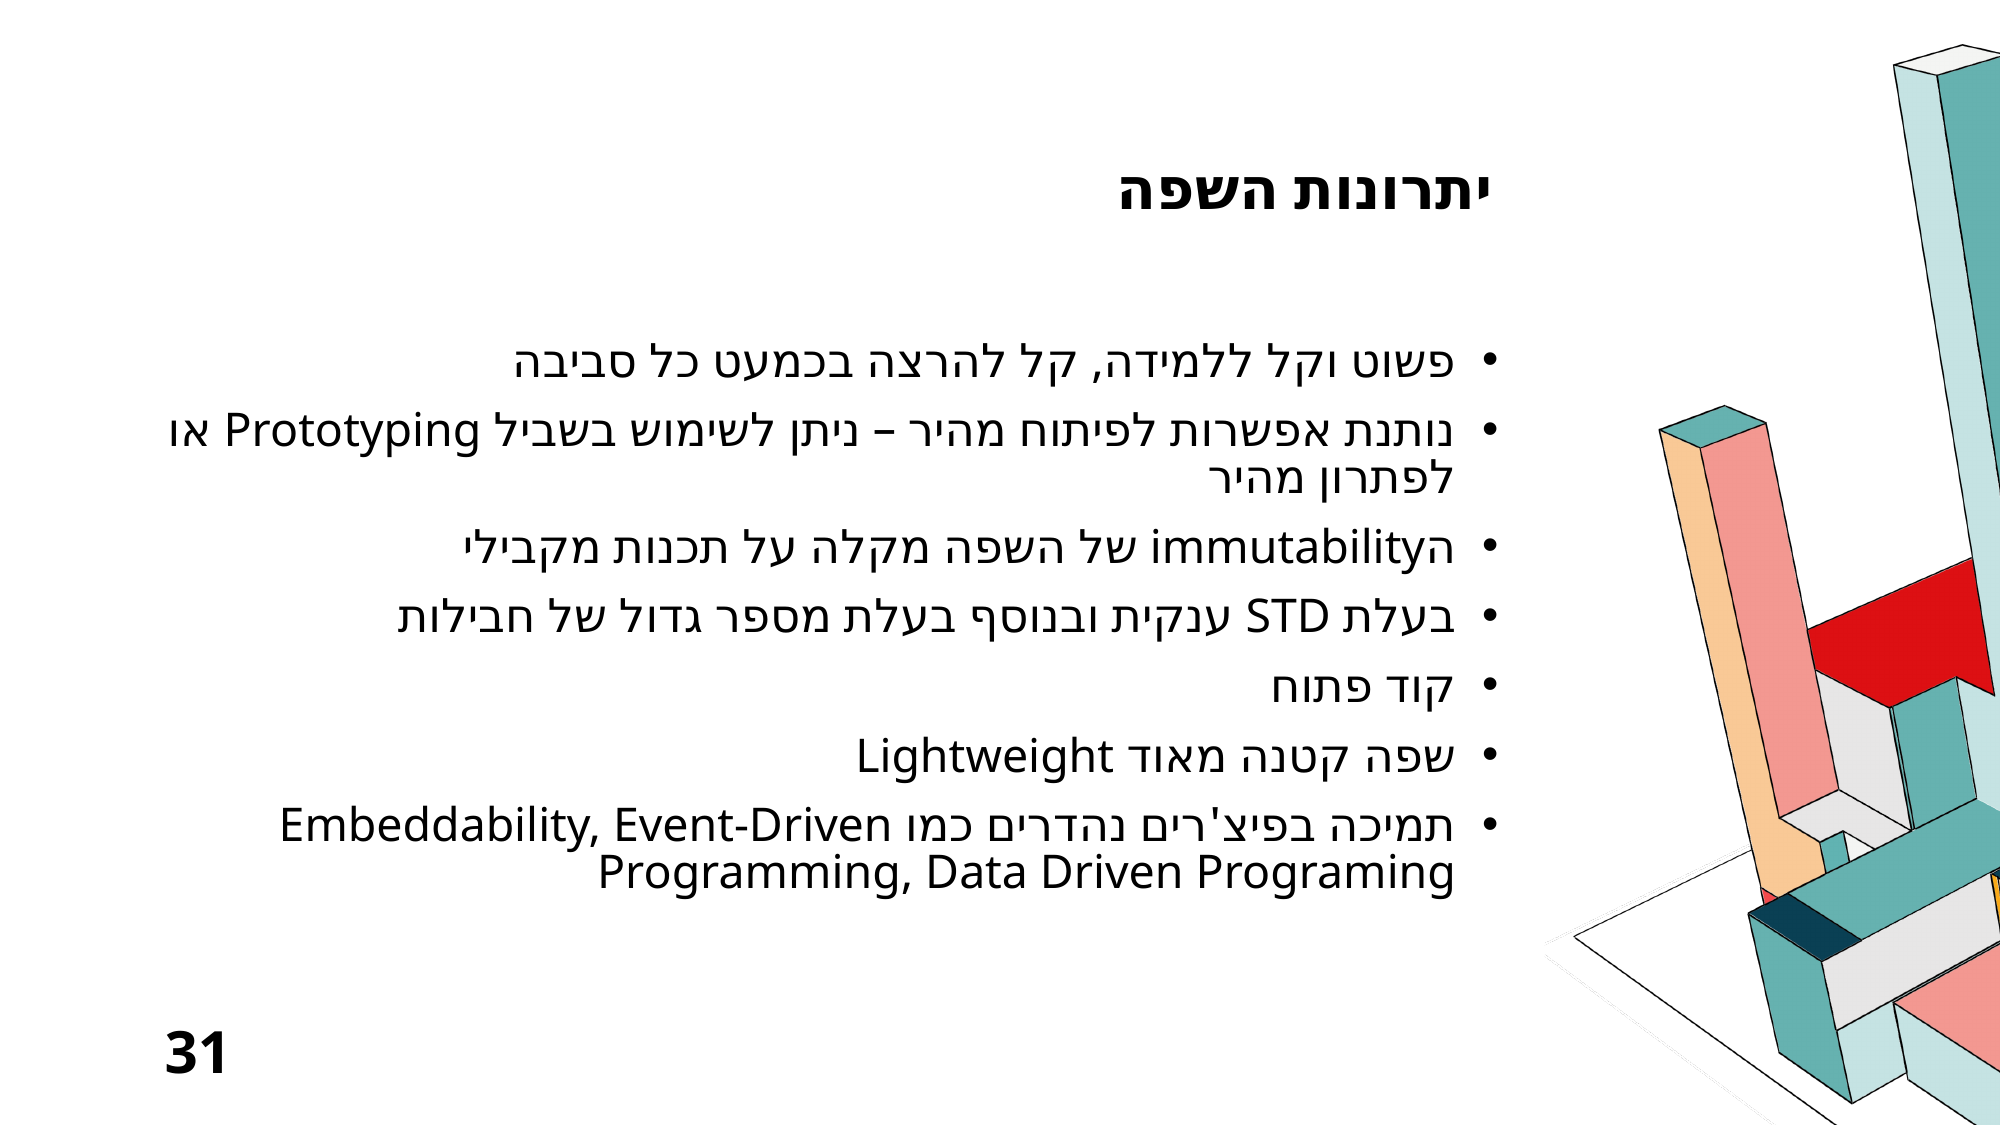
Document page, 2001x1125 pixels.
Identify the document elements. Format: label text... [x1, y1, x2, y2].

list פשוט וקל ללמידה, קל להרצה בכמעט כל סביבה נותנת אפשרות לפיתוח מהיר – ניתן לשימוש בשביל Prototyping או לפתרון מהיר הimmutability של השפה מקלה על תכנות מקבילי בעלת STD ענקית ובנוסף בעלת מספר גדול של חבילות קוד פתוח שפה קטנה מאוד Lightweight תמיכה בפיצ'רים נהדרים כמו Embeddability, Event-Driven Programming, Data Driven Programing [146, 332, 1512, 906]
picture [1544, 43, 2000, 1125]
title יתרונות השפה [146, 11, 1508, 230]
slide_number 31 [149, 1024, 588, 1085]
